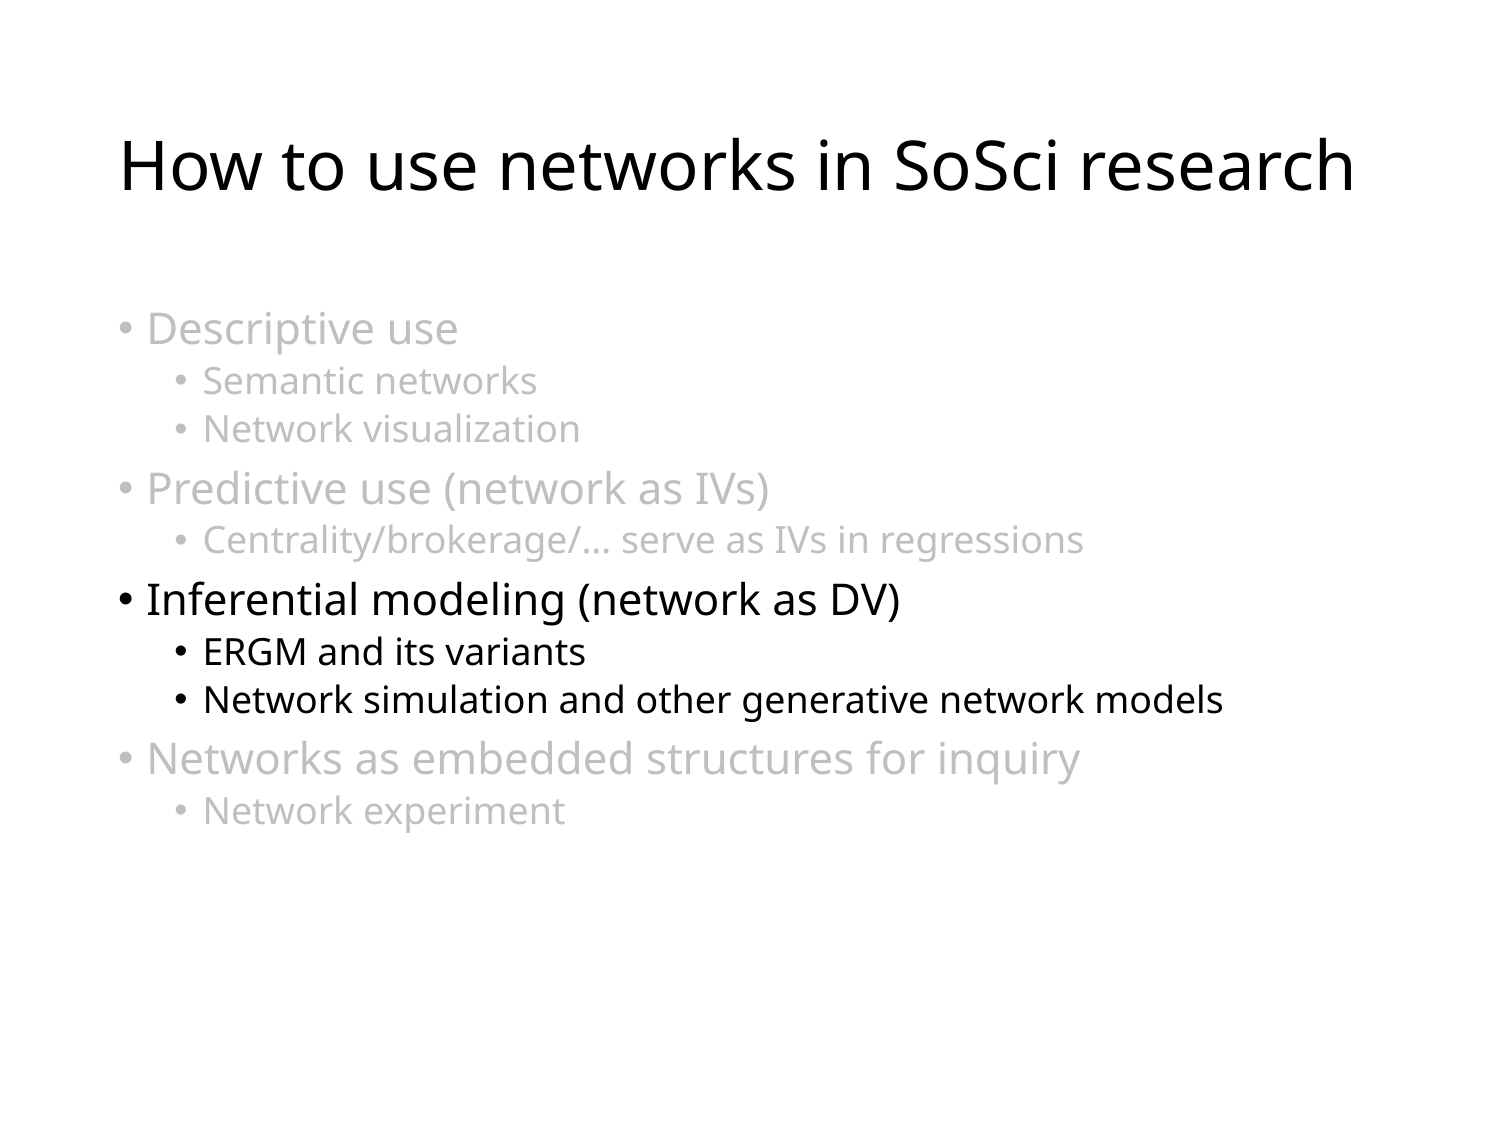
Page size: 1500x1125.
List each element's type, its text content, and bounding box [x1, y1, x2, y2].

list Descriptive use Semantic networks Network visualization Predictive use (network as IVs) Centrality/brokerage/… serve as IVs in regressions Inferential modeling (network as DV) ERGM and its variants Network simulation and other generative network models Networks as embedded structures for inquiry Network experiment [103, 299, 1397, 1014]
title How to use networks in SoSci research [103, 59, 1397, 278]
